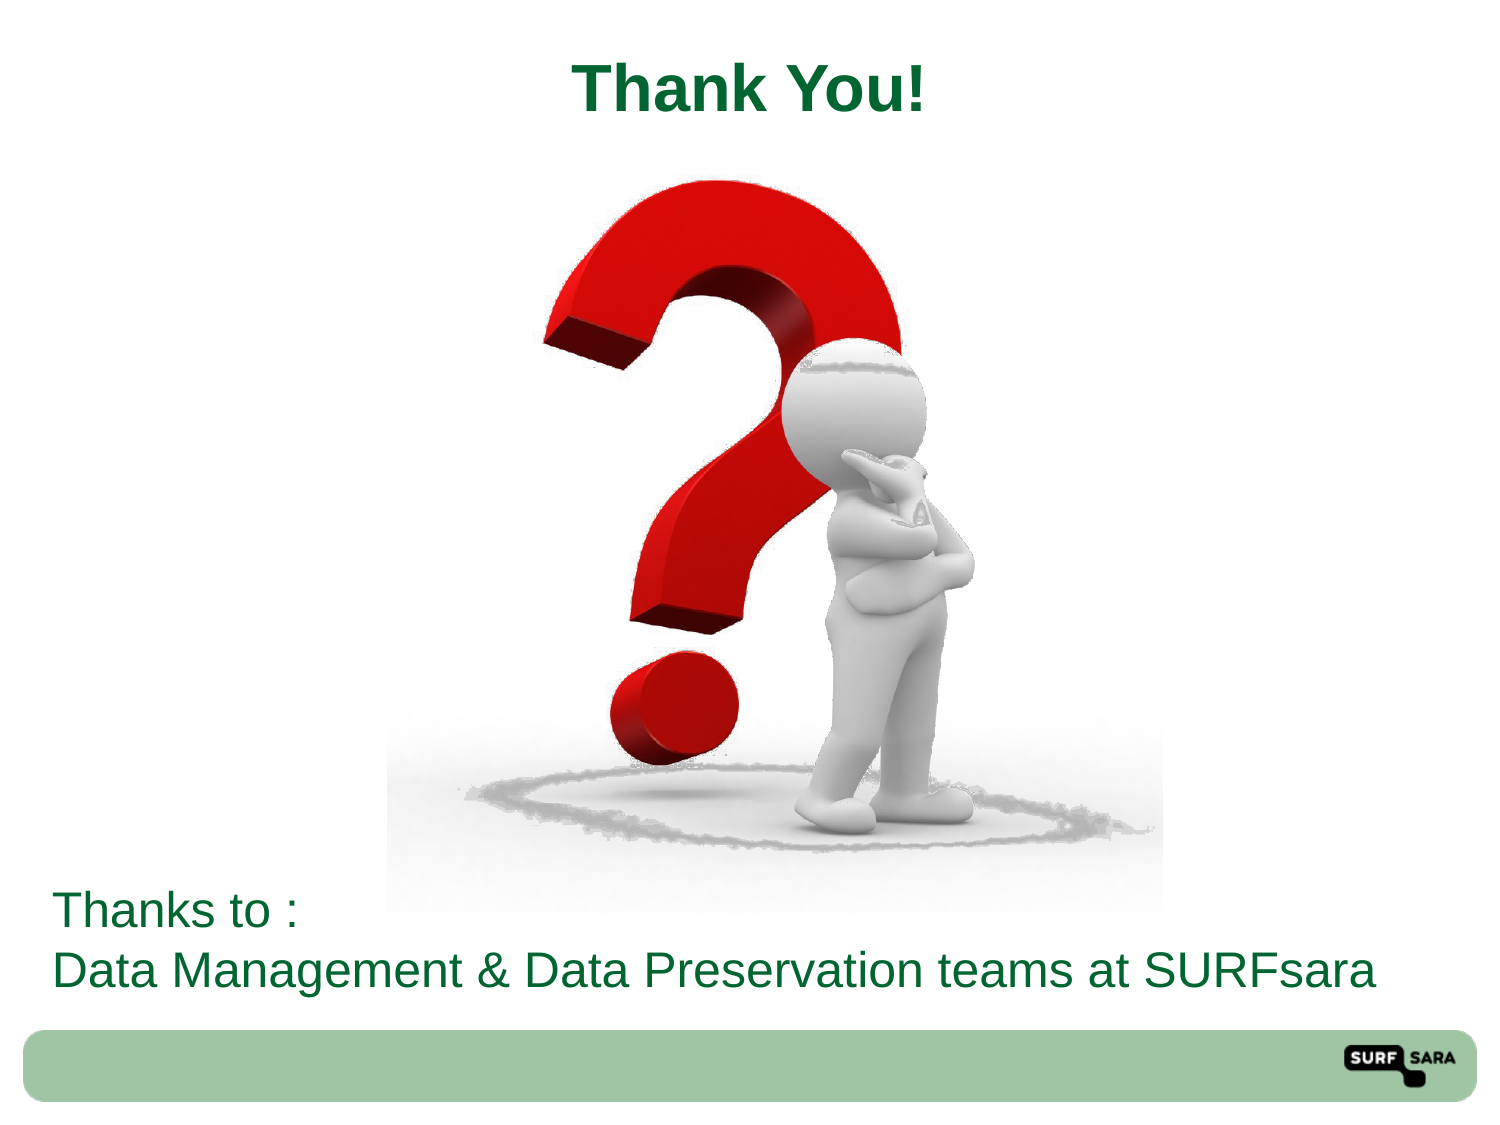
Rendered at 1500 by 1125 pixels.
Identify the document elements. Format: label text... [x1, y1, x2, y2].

text_box Thank You! [143, 36, 1357, 180]
picture [387, 137, 1164, 913]
text_box Thanks to : Data Management & Data Preservation teams at SURFsara [37, 870, 1393, 1006]
picture [23, 1030, 1477, 1102]
